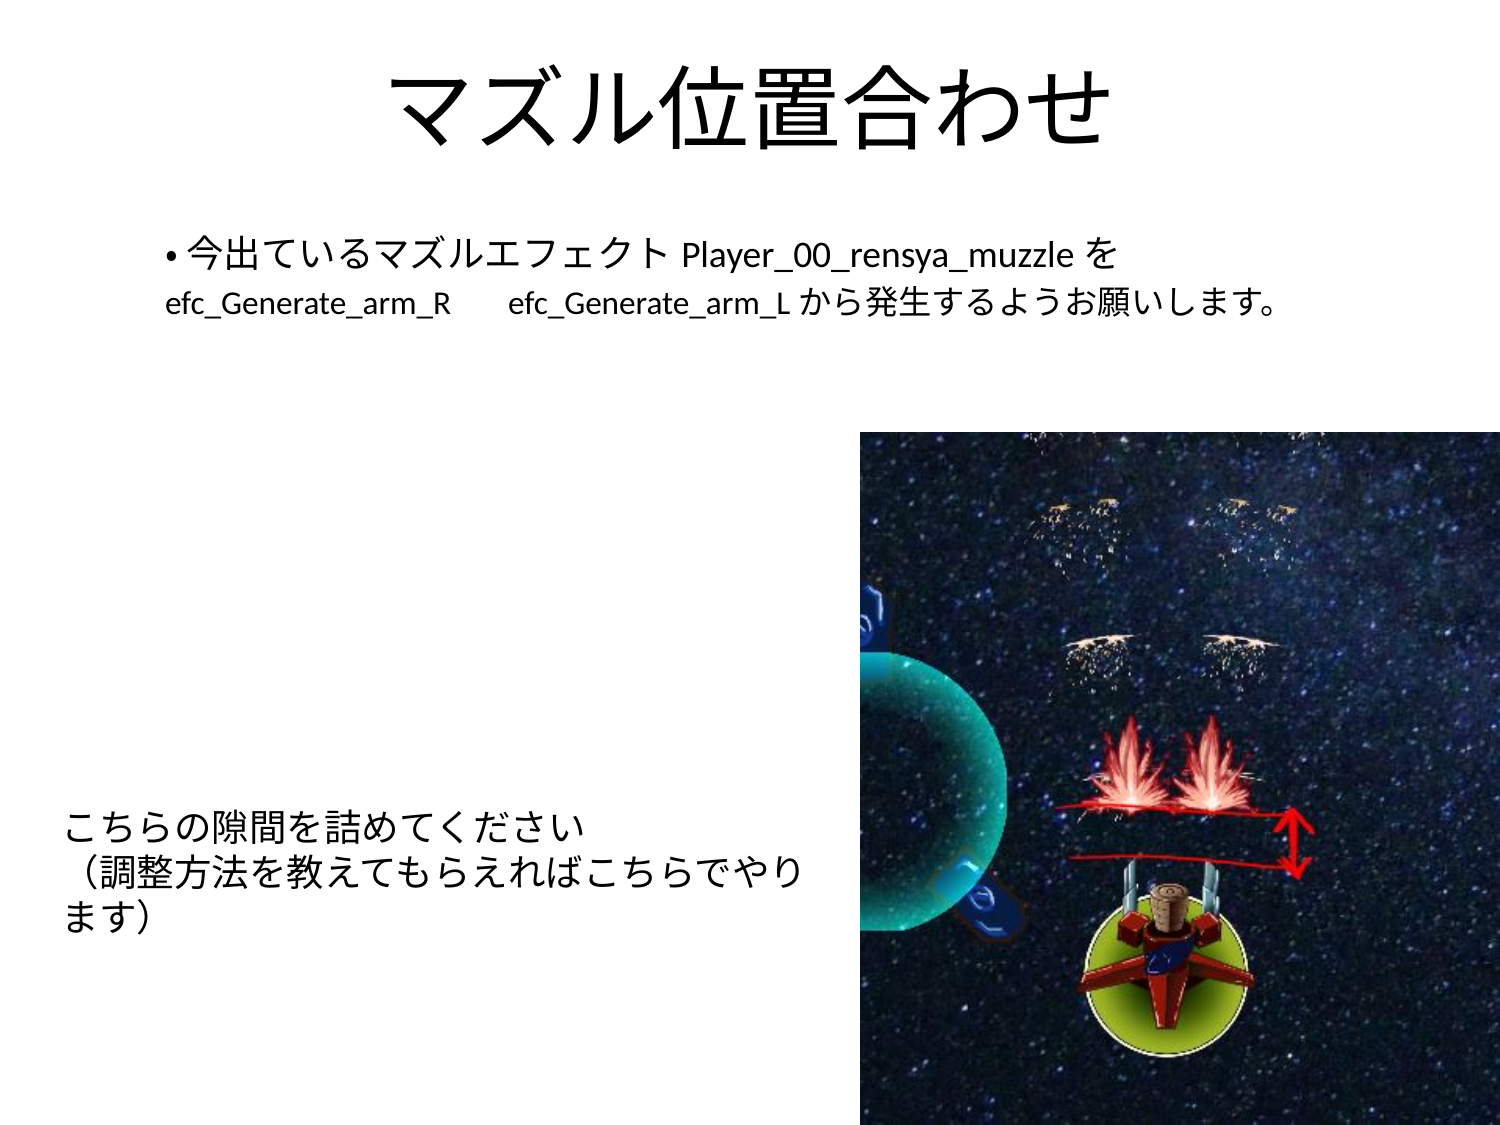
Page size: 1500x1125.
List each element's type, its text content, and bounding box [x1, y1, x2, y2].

list ・ 今出ているマズルエフェクトPlayer_00_rensya_muzzleを efc_Generate_arm_R efc_Generate_arm_Lから発生するようお願いします。 [75, 222, 1425, 1079]
title マズル位置合わせ [75, 11, 1425, 200]
text_box こちらの隙間を詰めてください （調整方法を教えてもらえればこちらでやります） [46, 796, 844, 992]
picture [860, 432, 1500, 1125]
